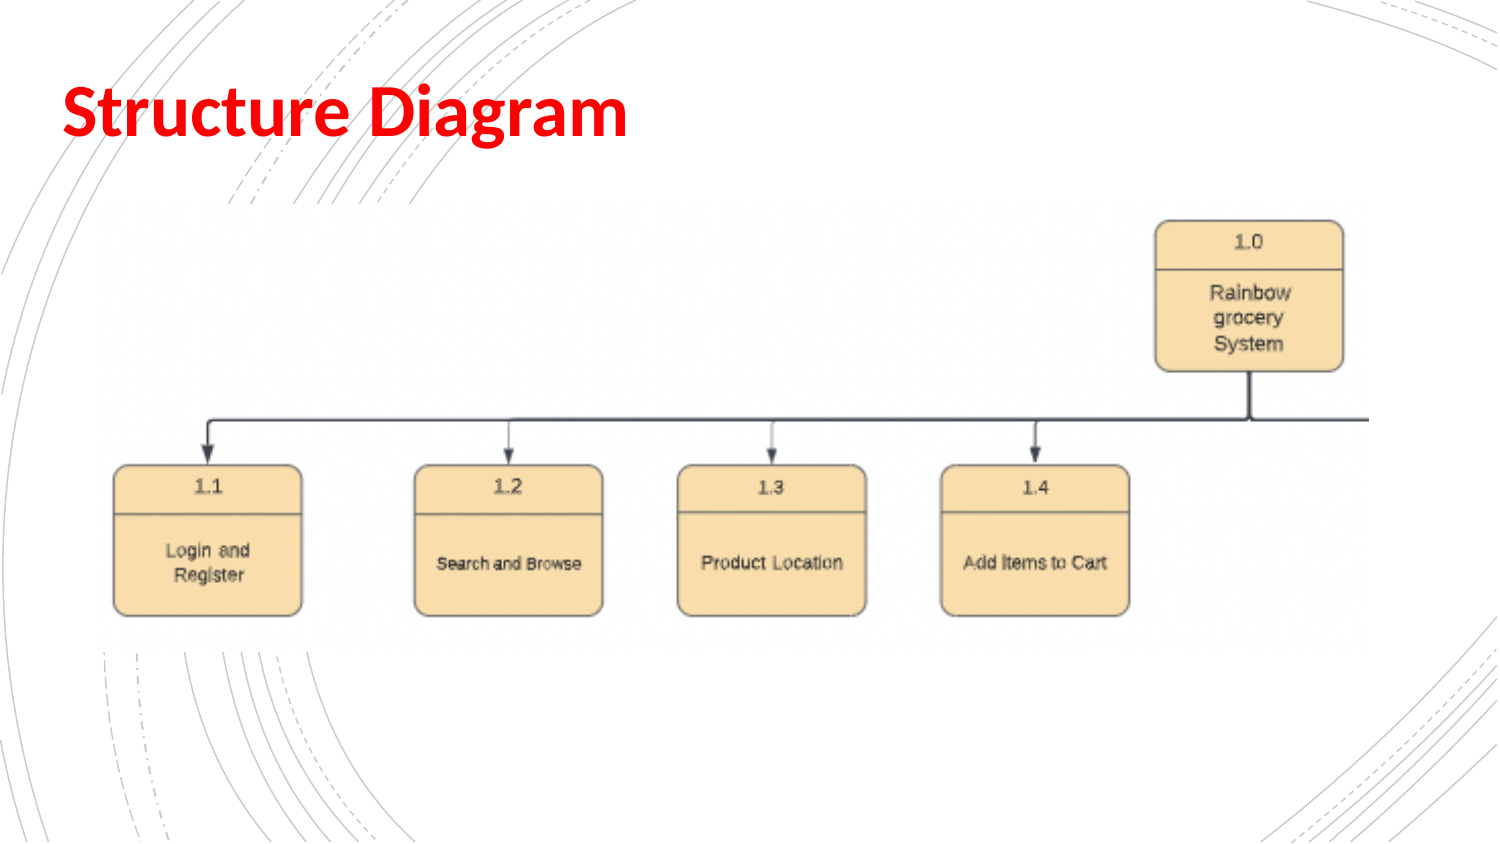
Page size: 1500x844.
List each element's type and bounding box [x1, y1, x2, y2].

text_box [0, 0, 1498, 844]
picture [95, 204, 1370, 652]
